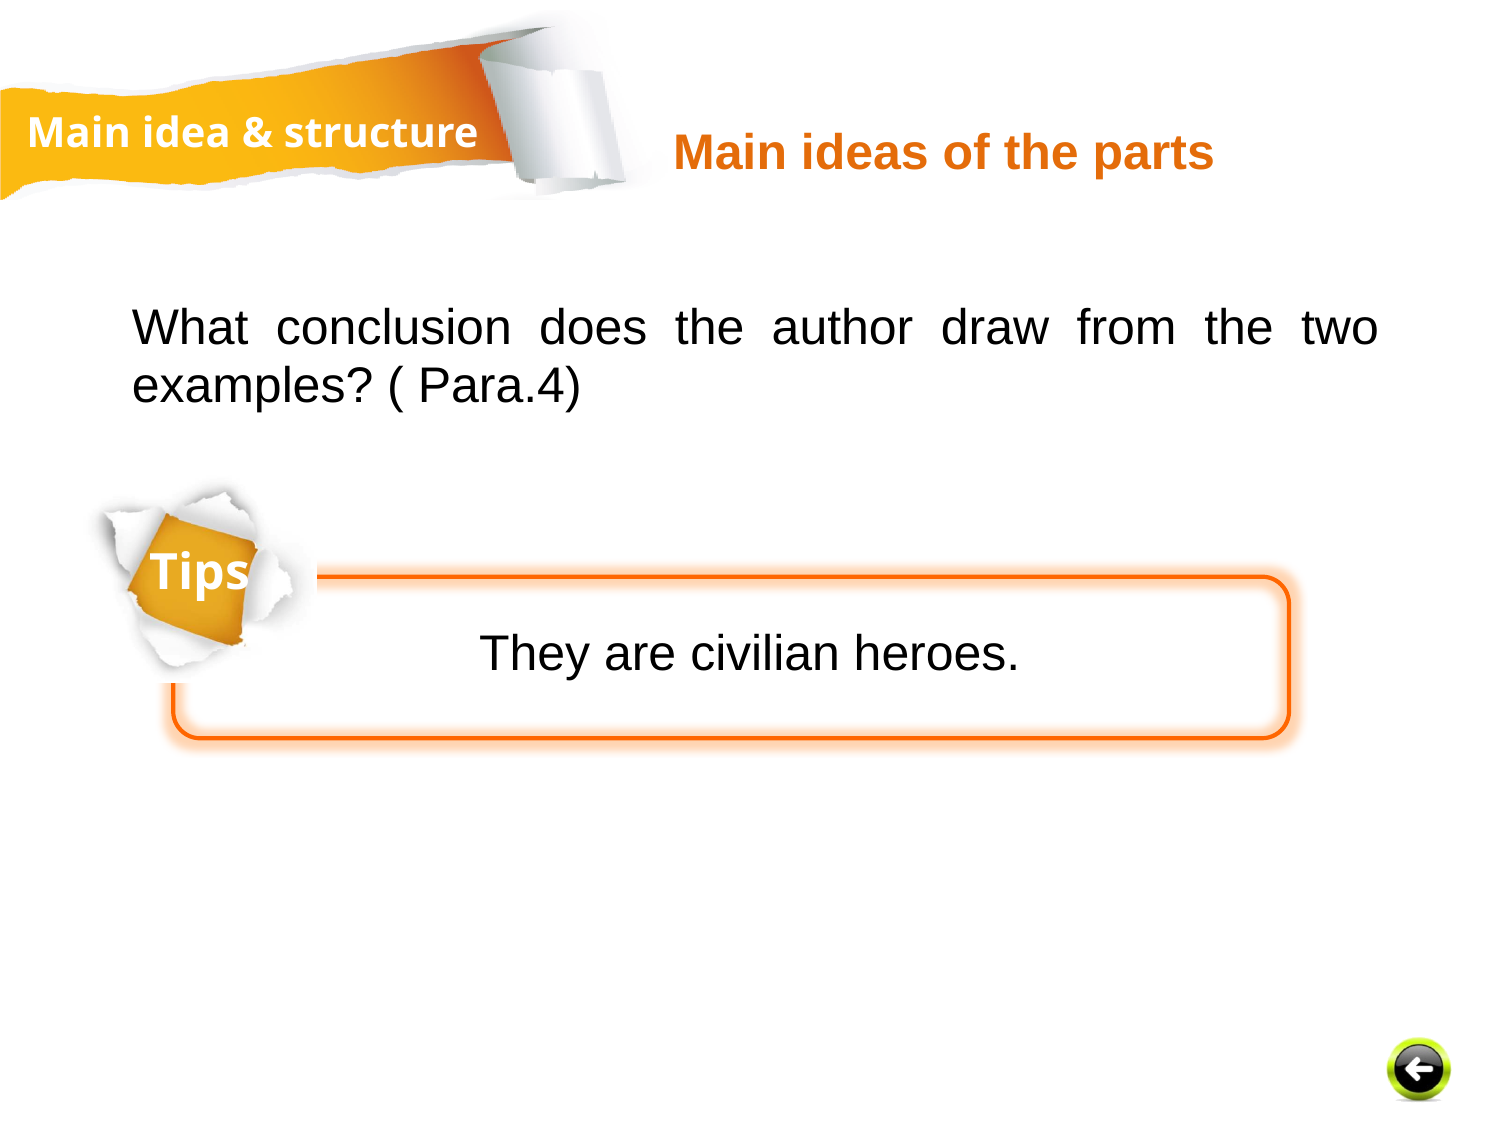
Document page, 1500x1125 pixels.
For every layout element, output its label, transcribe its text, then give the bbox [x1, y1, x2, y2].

text_box They are civilian heroes. [318, 615, 1278, 689]
text_box Main ideas of the parts [672, 111, 1313, 187]
text_box [171, 574, 1292, 741]
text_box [0, 10, 668, 200]
picture [1381, 1031, 1454, 1107]
picture [78, 457, 317, 683]
text_box What conclusion does the author draw from the two examples? ( Para.4) [117, 288, 1395, 421]
